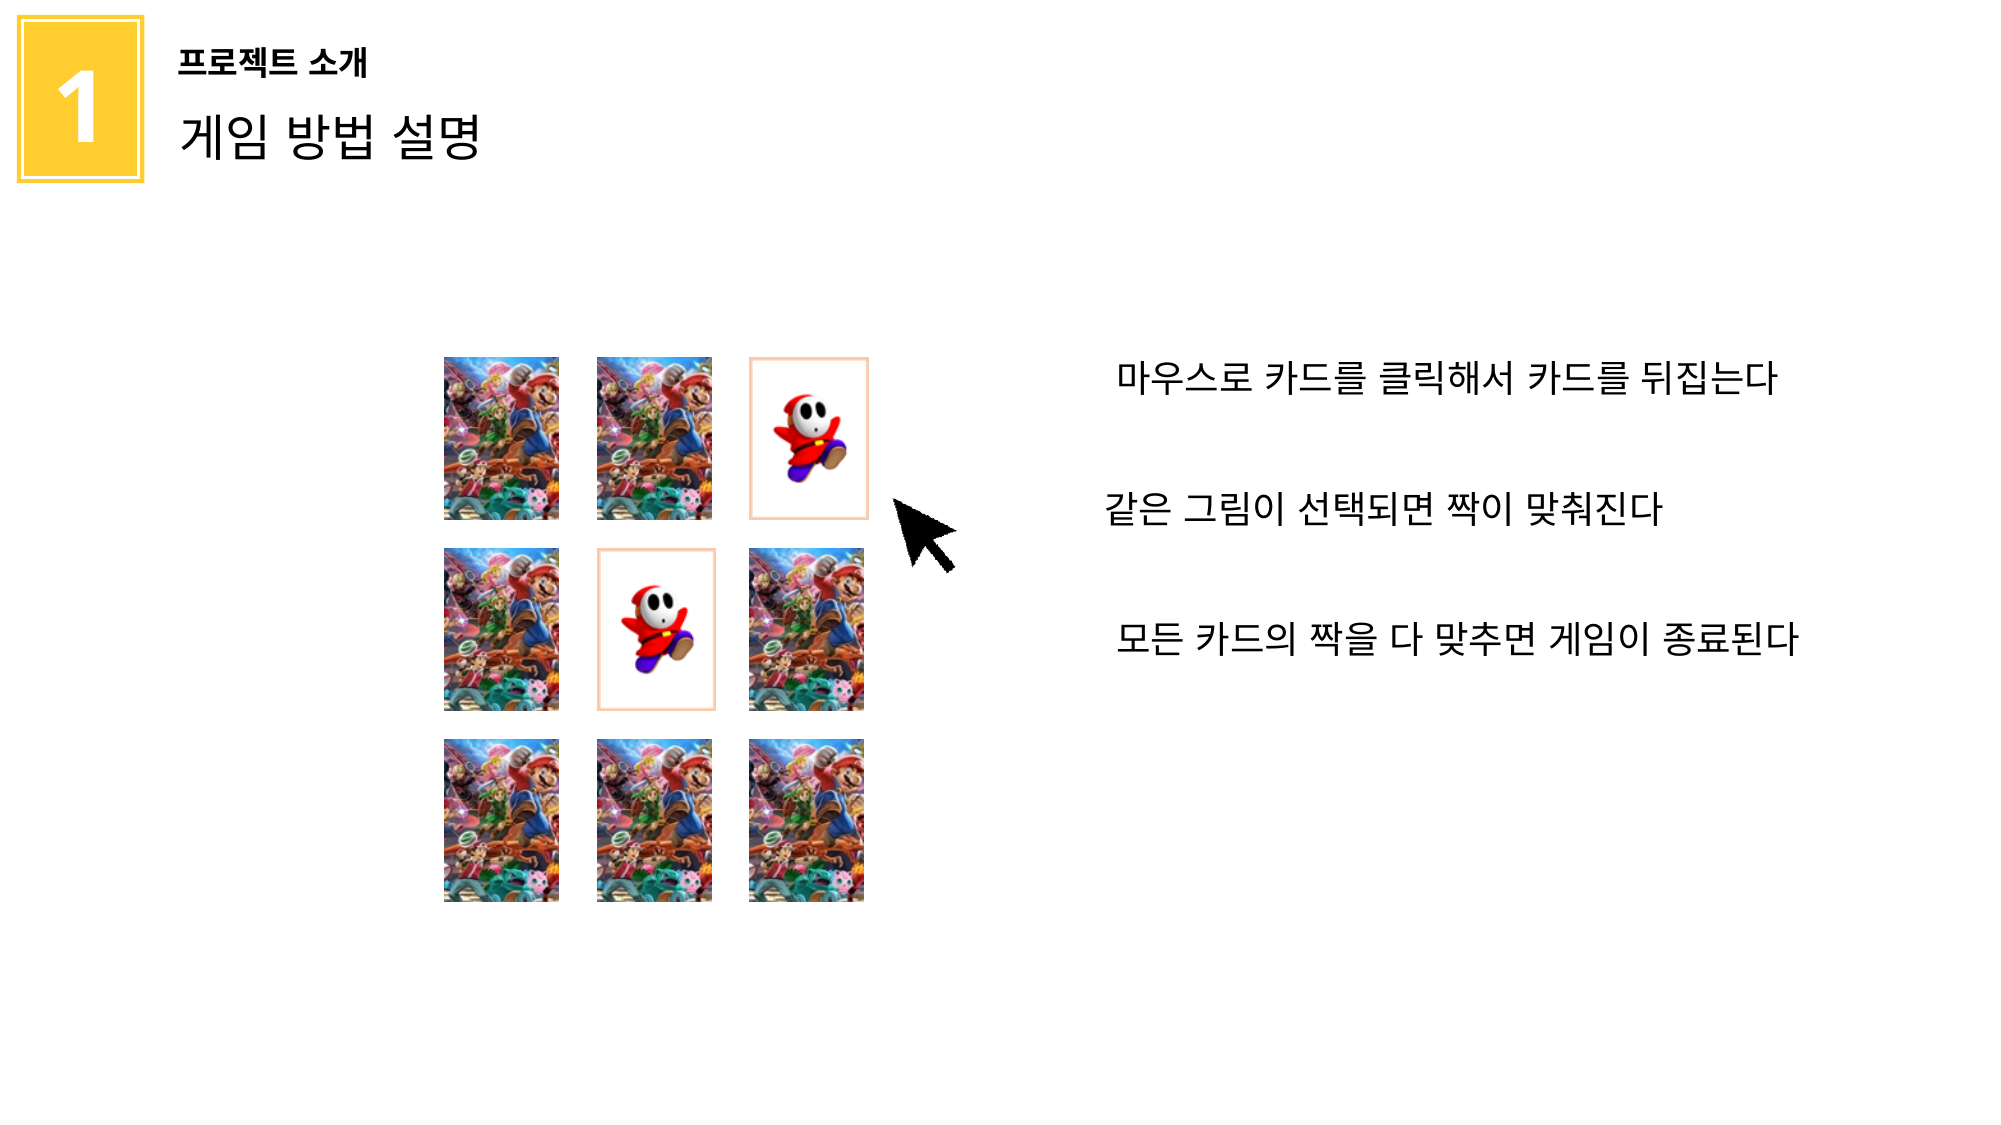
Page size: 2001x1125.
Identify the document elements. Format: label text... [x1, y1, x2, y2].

picture [444, 739, 559, 902]
text_box 모든 카드의 짝을 다 맞추면 게임이 종료된다 [1101, 609, 1816, 669]
text_box 마우스로 카드를 클릭해서 카드를 뒤집는다 [1101, 347, 1795, 408]
picture [444, 548, 559, 711]
picture [749, 357, 990, 598]
picture [444, 357, 559, 520]
picture [749, 739, 864, 902]
picture [749, 548, 864, 711]
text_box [16, 14, 145, 184]
picture [597, 548, 716, 711]
picture [597, 739, 712, 902]
text_box 같은 그림이 선택되면 짝이 맞춰진다 [1089, 478, 1679, 539]
text_box 프로젝트 소개 [162, 34, 385, 90]
picture [597, 357, 712, 520]
text_box 게임 방법 설명 [164, 98, 499, 174]
